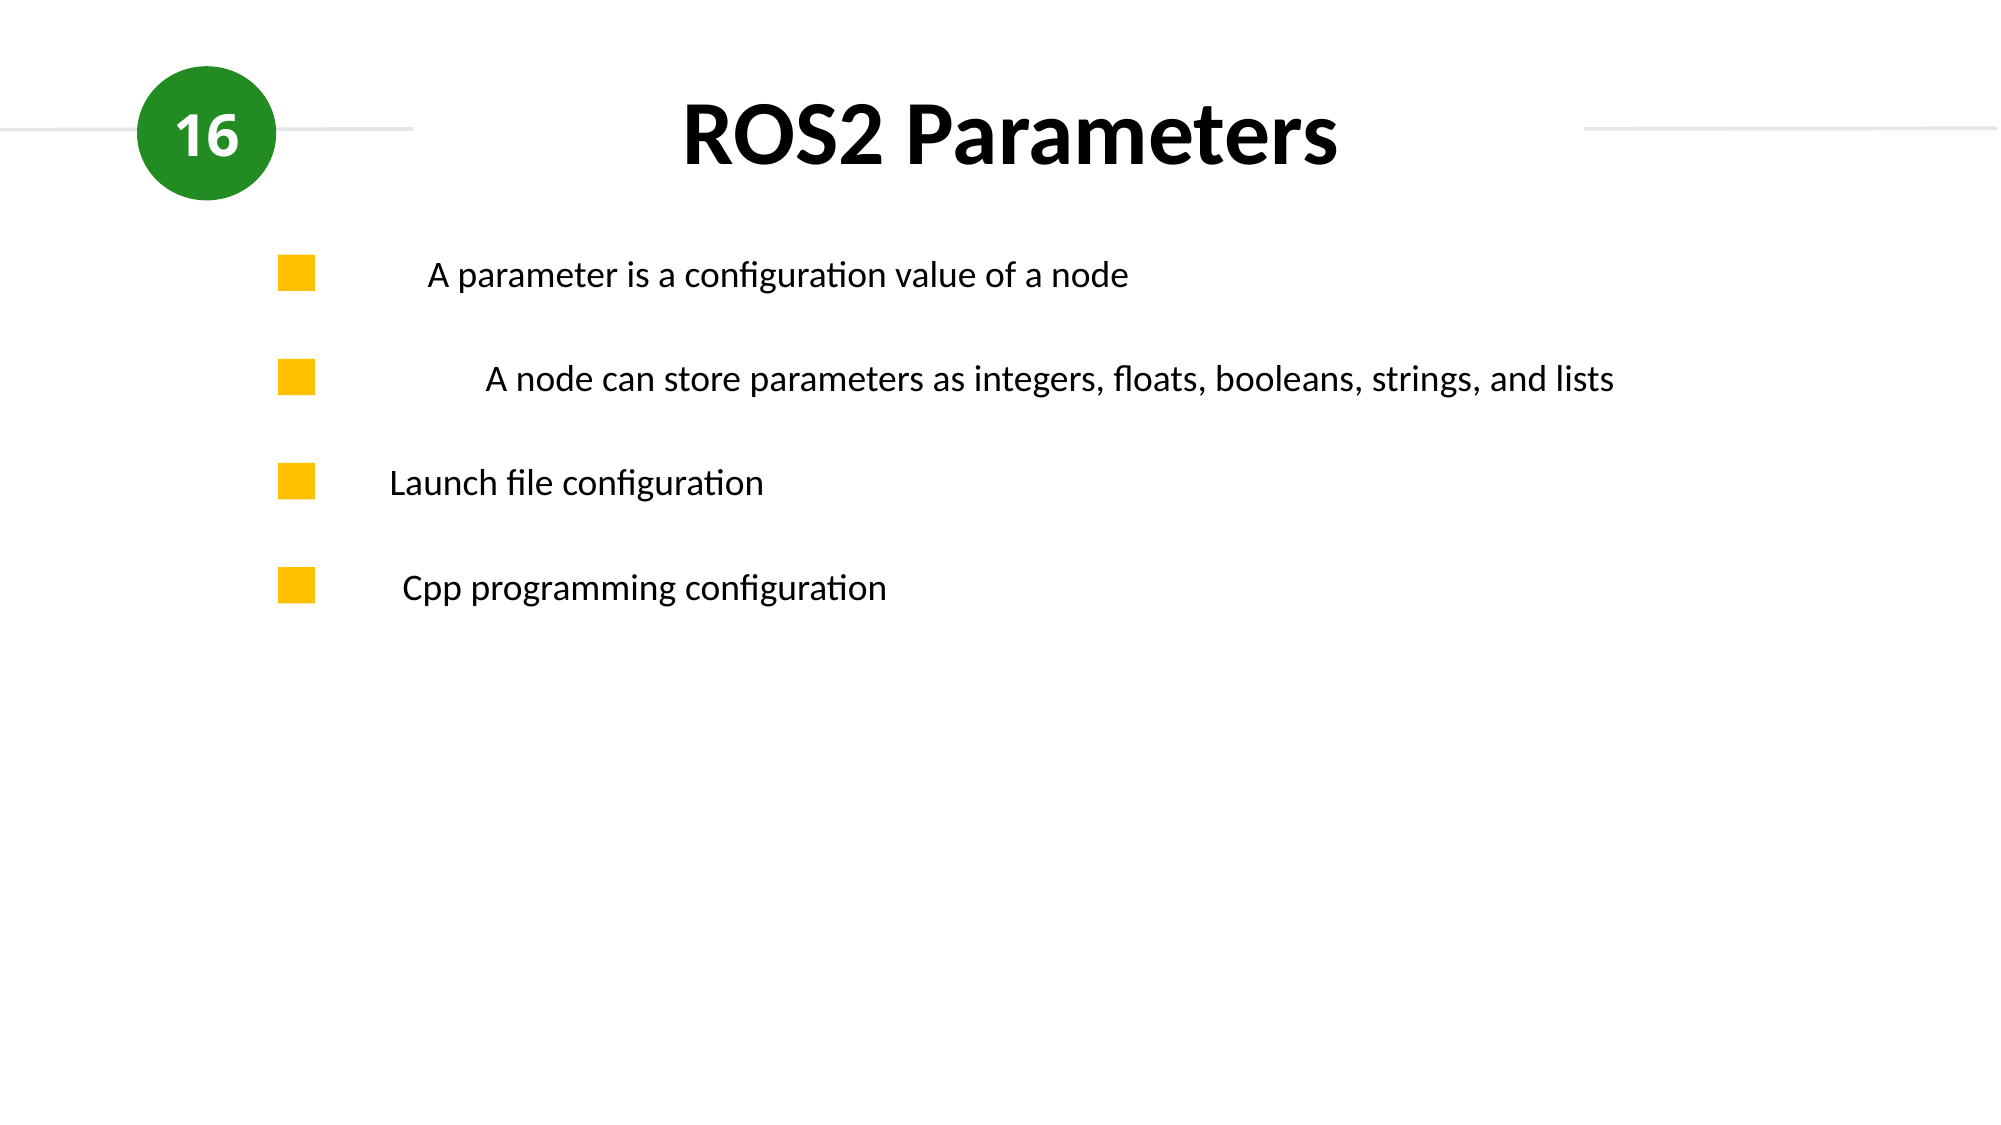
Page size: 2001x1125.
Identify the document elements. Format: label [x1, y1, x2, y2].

text_box [0, 65, 1998, 201]
text_box [278, 346, 1776, 408]
text_box [278, 242, 1232, 303]
text_box [278, 450, 846, 512]
text_box [278, 555, 982, 616]
